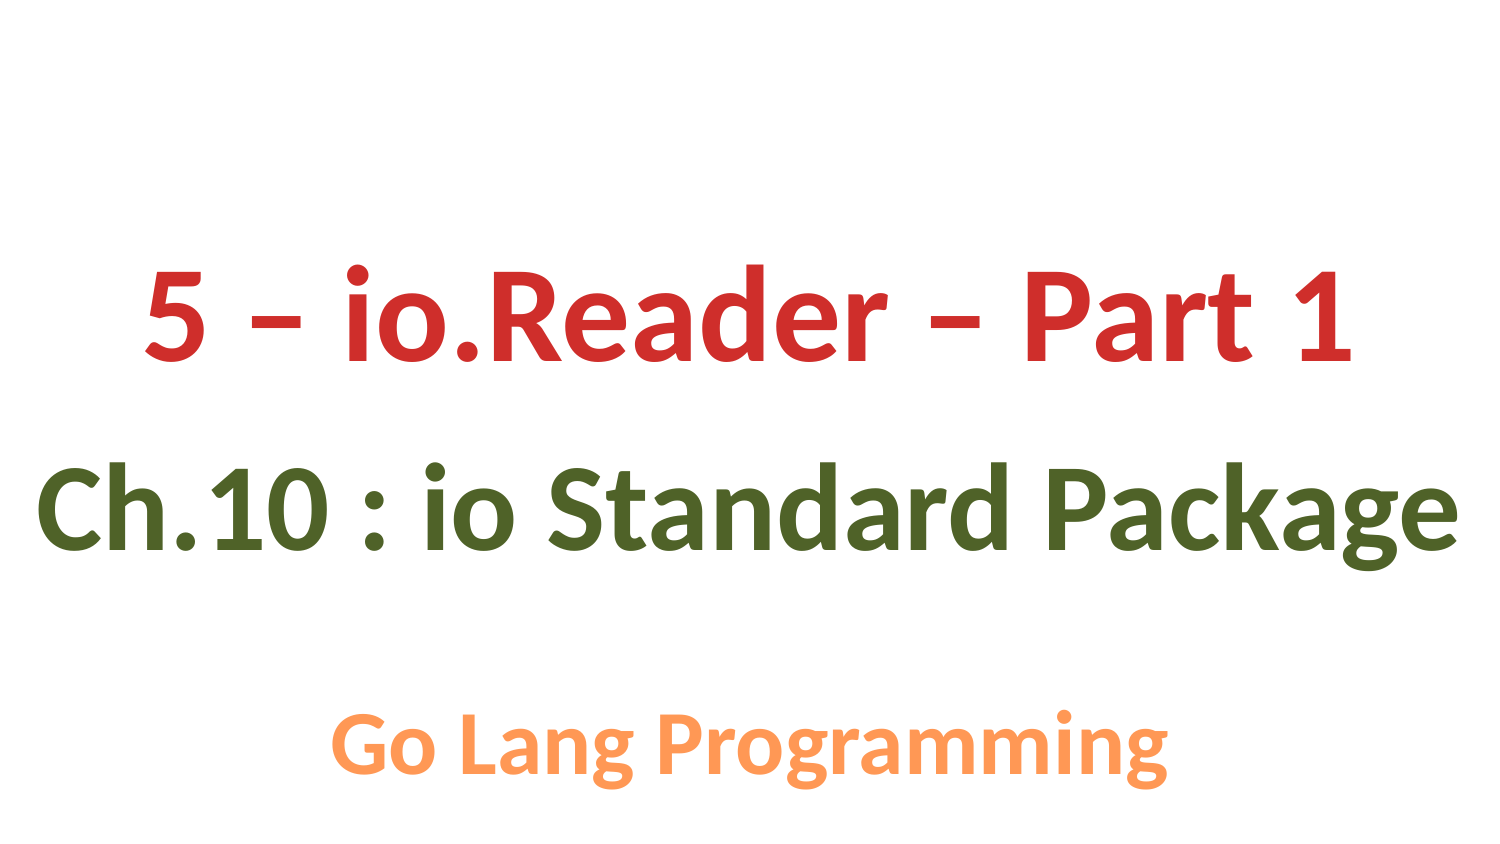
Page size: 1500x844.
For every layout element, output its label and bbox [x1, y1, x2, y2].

text_box [0, 216, 1500, 397]
text_box [0, 417, 1500, 583]
text_box [0, 675, 1500, 801]
